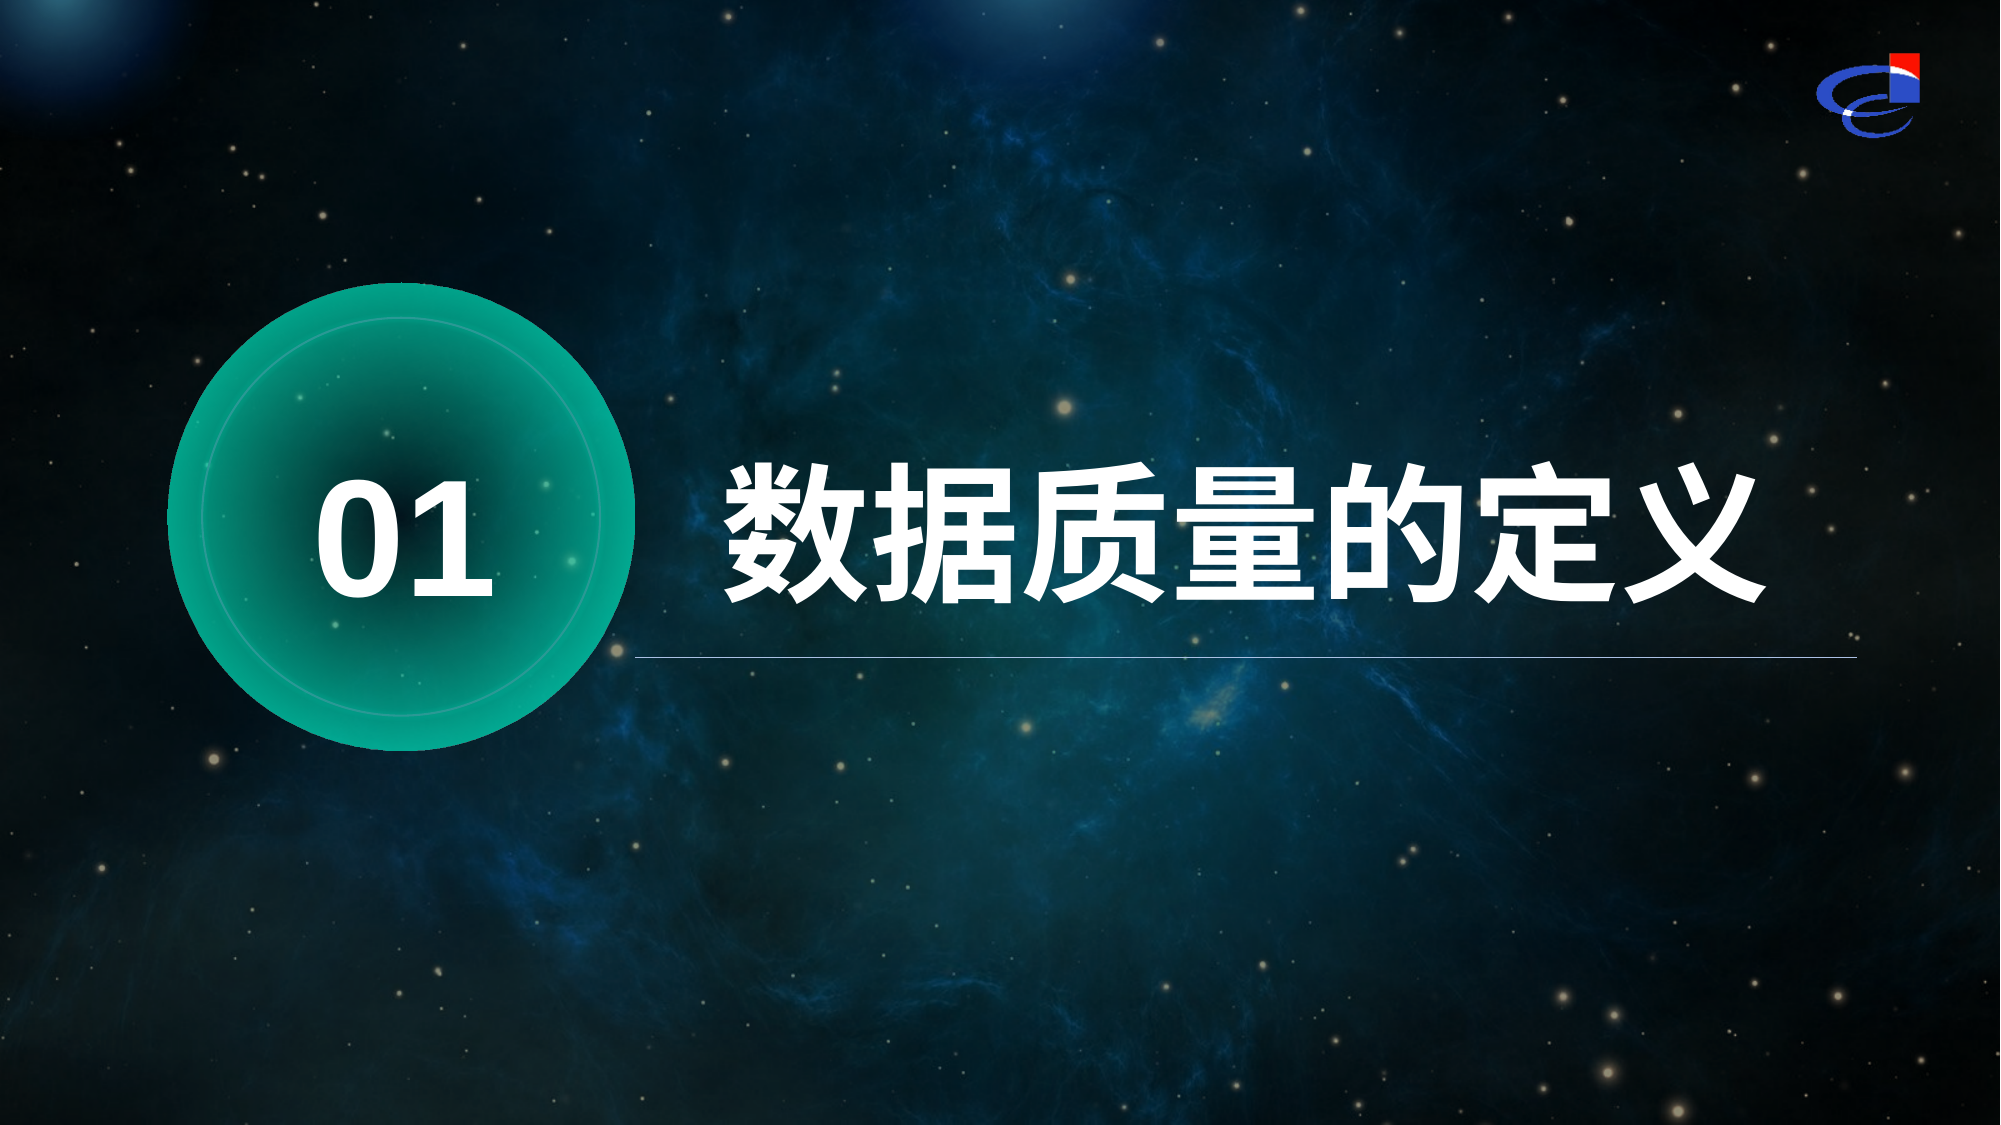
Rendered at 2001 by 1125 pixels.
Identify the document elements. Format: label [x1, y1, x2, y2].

text_box [167, 282, 635, 751]
picture [0, 0, 2001, 1125]
